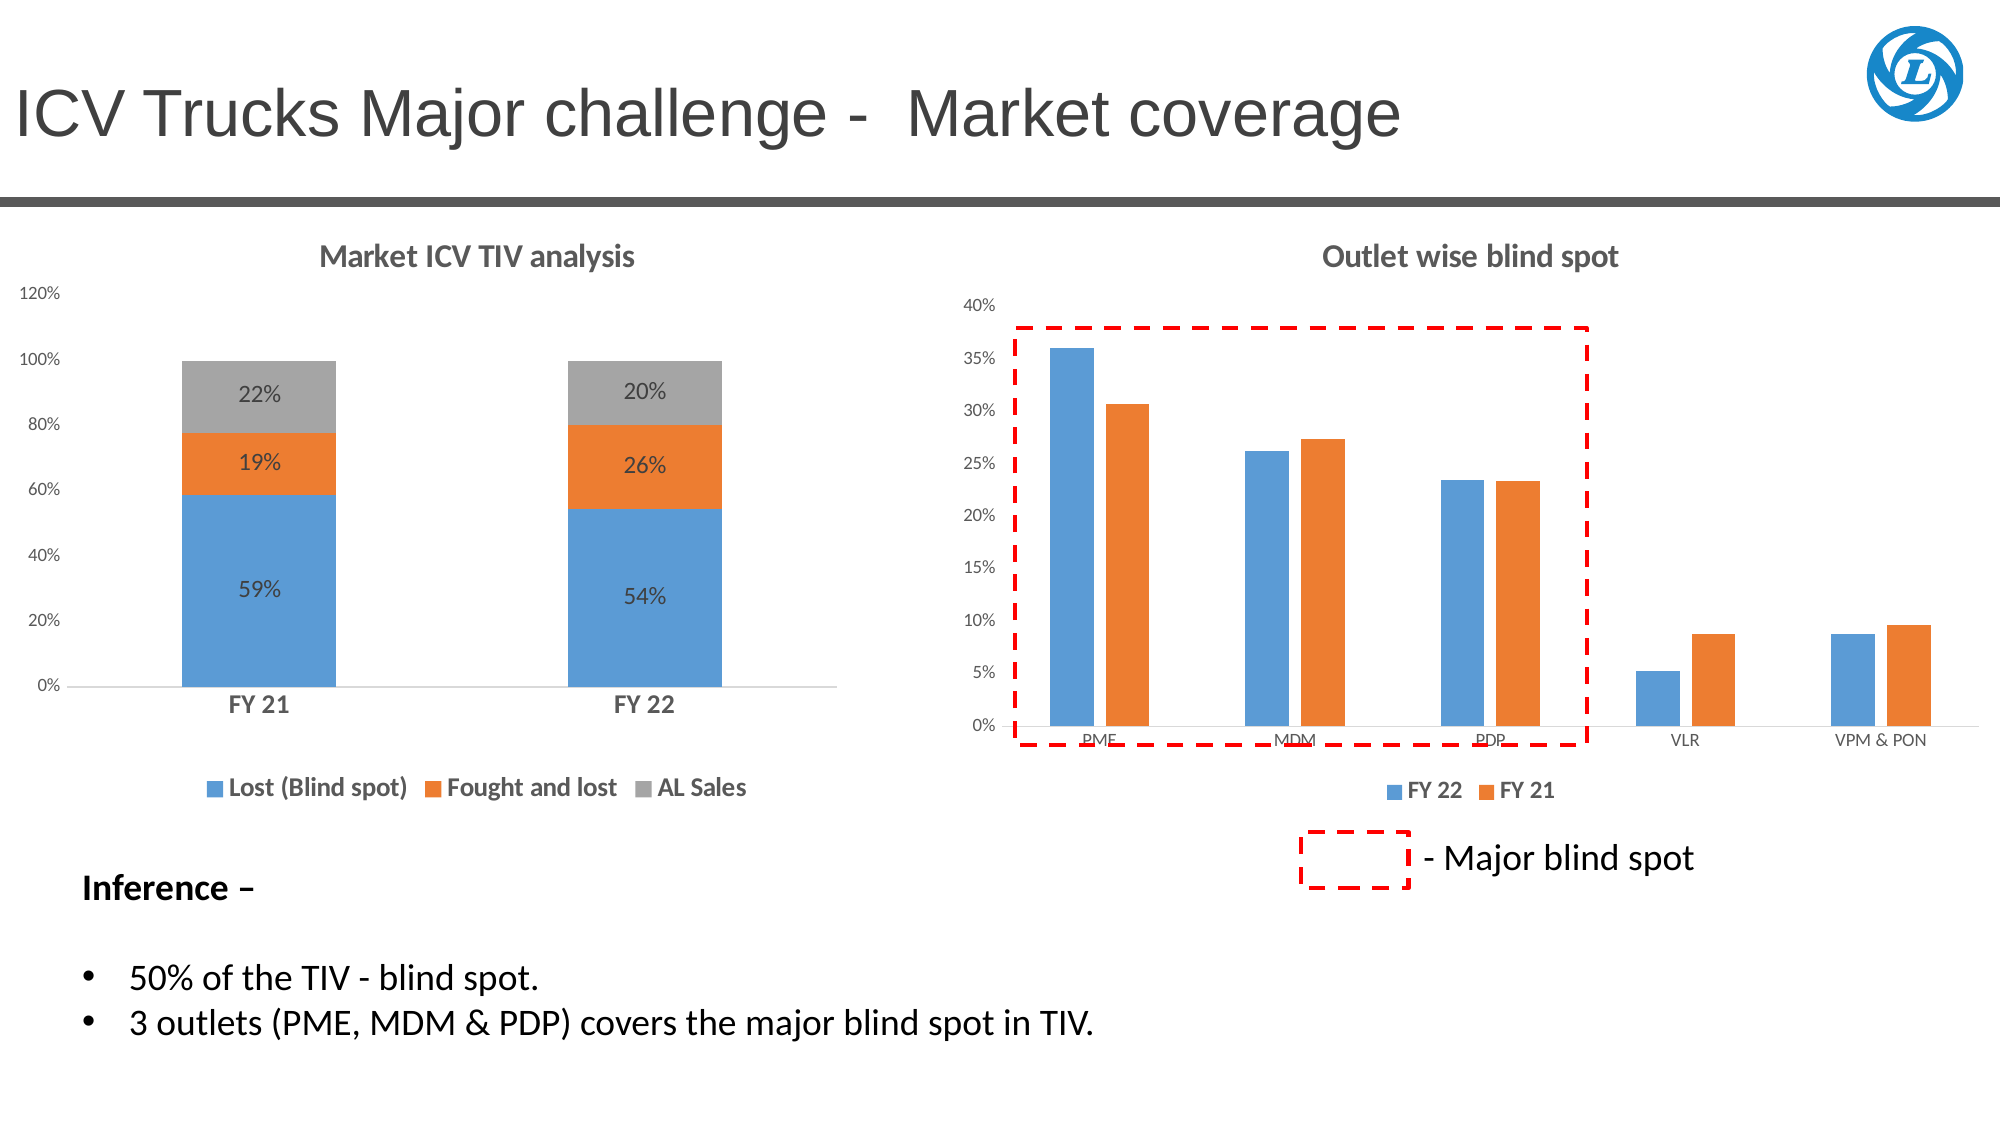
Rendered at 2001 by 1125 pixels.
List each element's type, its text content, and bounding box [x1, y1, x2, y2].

text_box - Major blind spot [1408, 825, 1938, 885]
text_box ICV Trucks Major challenge - Market coverage [0, 62, 1540, 157]
text_box [1299, 830, 1411, 890]
chart [0, 212, 2000, 812]
text_box Inference – 50% of the TIV - blind spot. 3 outlets (PME, MDM & PDP) covers the major blind spot in TIV. [67, 855, 1111, 1051]
